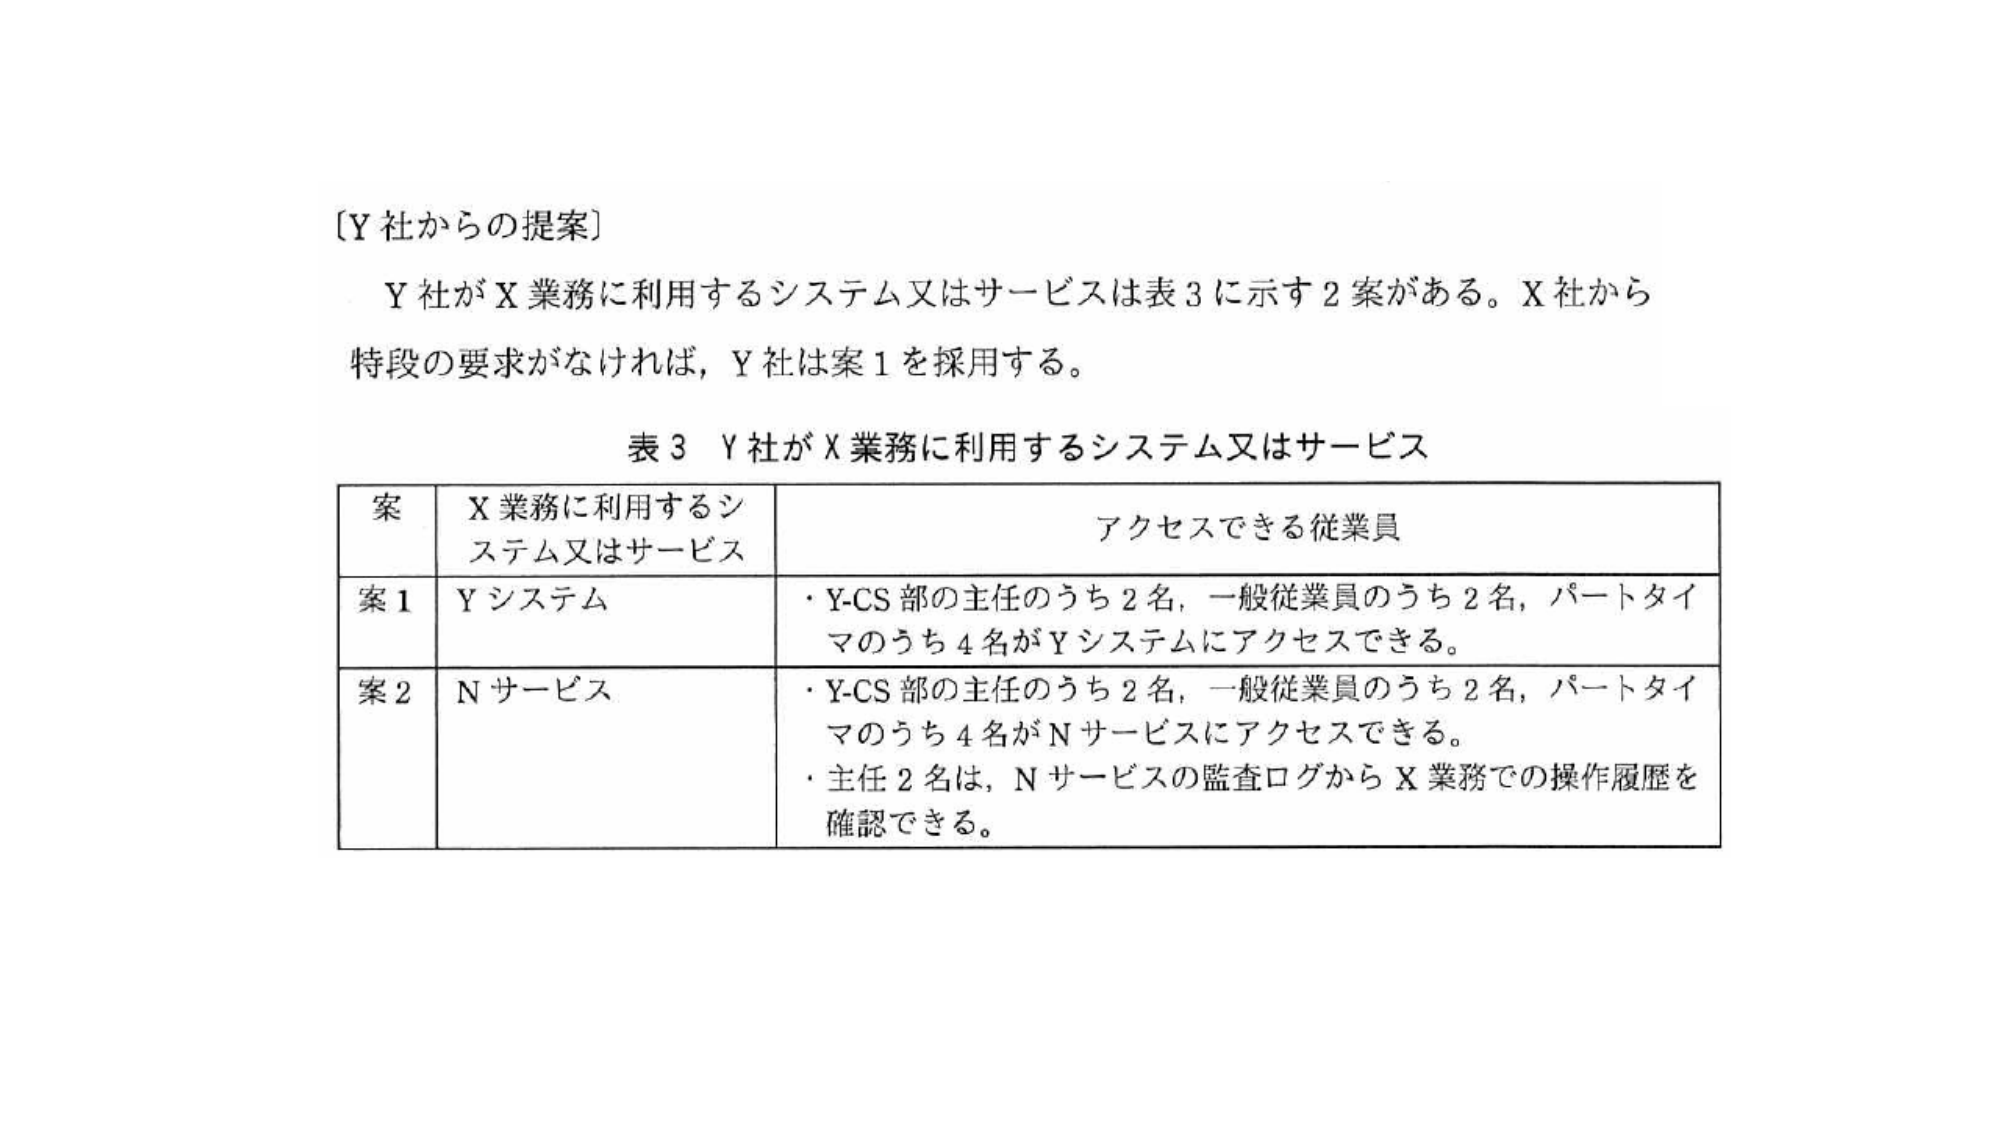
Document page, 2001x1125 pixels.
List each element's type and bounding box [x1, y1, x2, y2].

picture [318, 181, 1731, 858]
